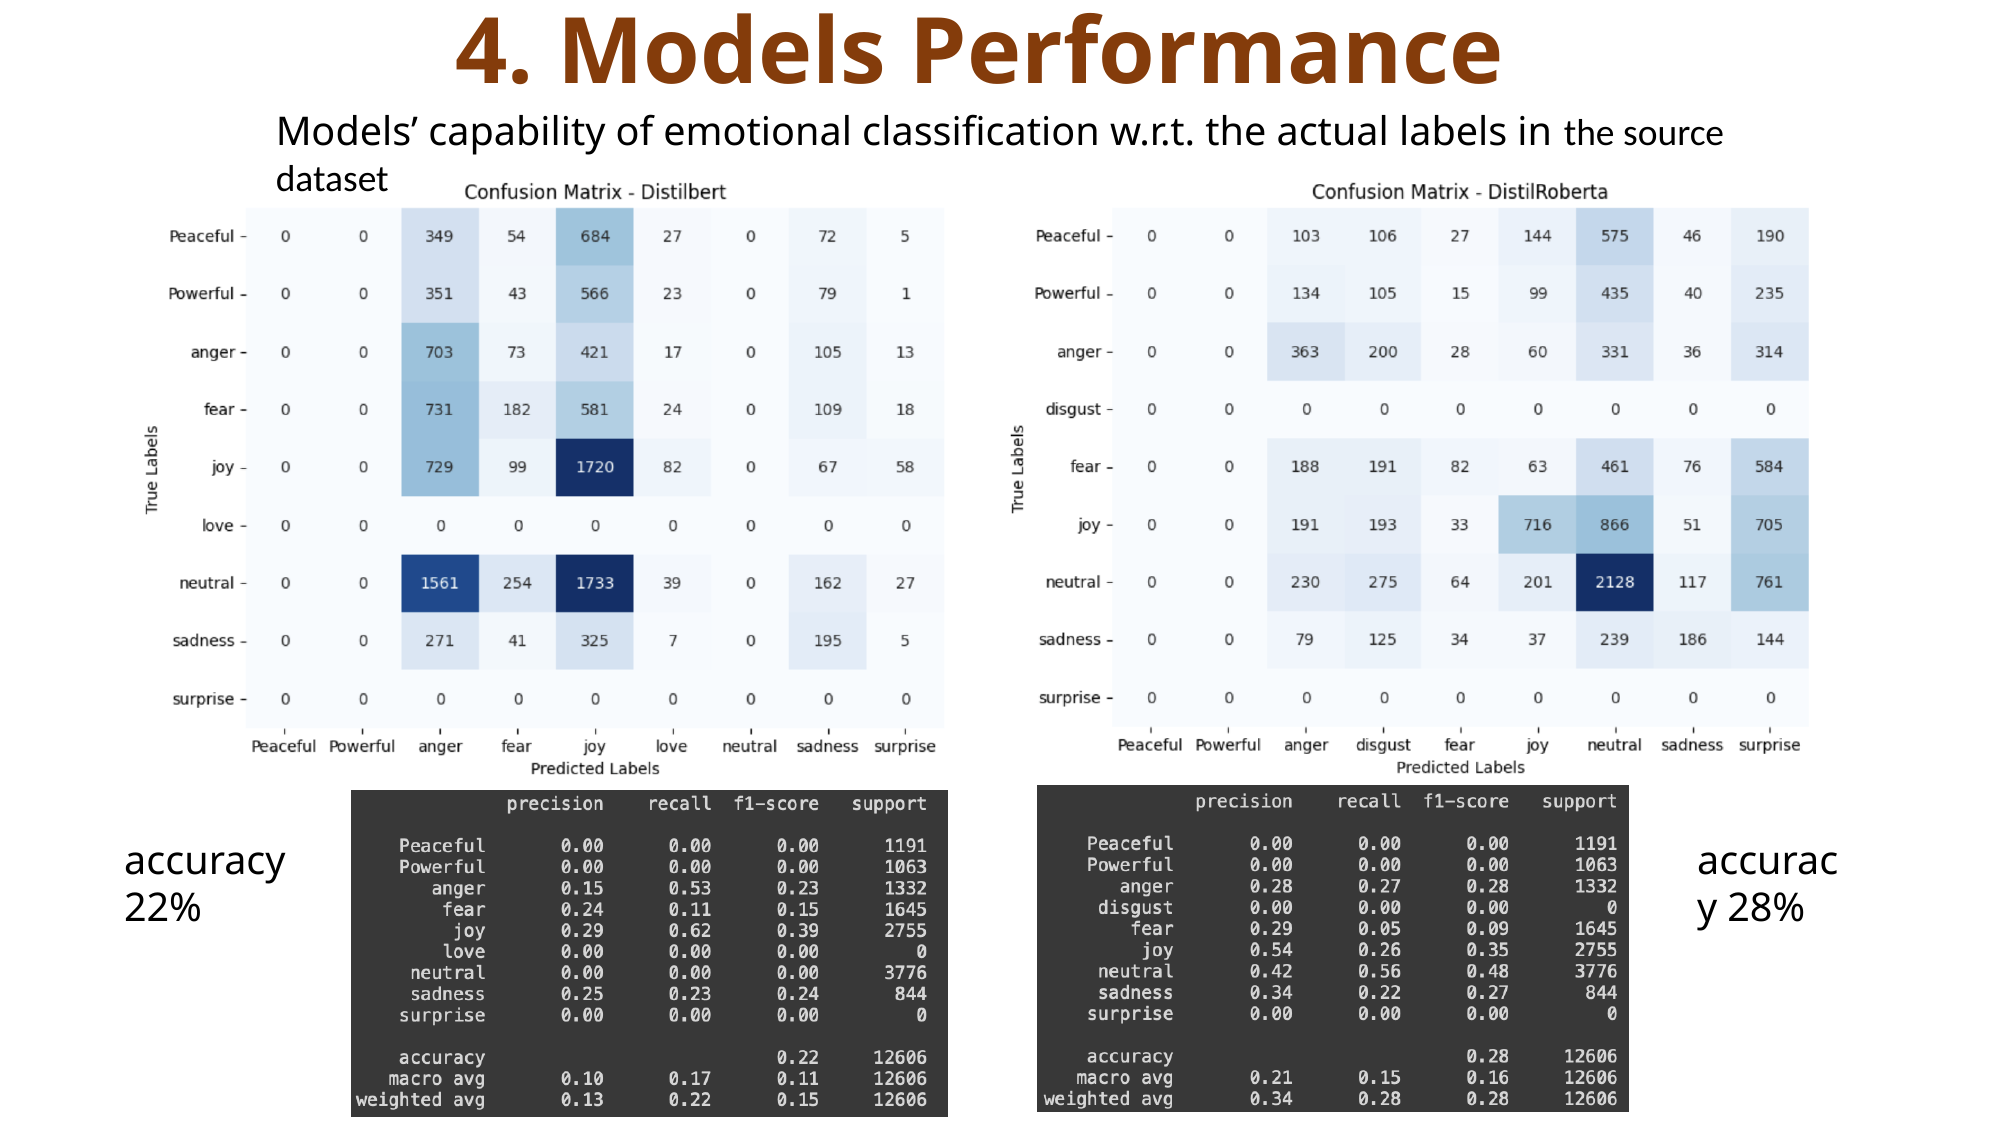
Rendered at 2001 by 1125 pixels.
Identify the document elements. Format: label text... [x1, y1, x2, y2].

text_box accuracy 28% [1682, 827, 1869, 937]
title 4. Models Performance [19, 0, 1940, 114]
picture [1037, 785, 1629, 1112]
picture [1005, 176, 1817, 780]
picture [351, 790, 948, 1117]
text_box accuracy 22% [109, 827, 351, 937]
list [140, 176, 948, 783]
text_box Models’ capability of emotional classification w.r.t. the actual labels in the source dataset [261, 98, 1776, 206]
